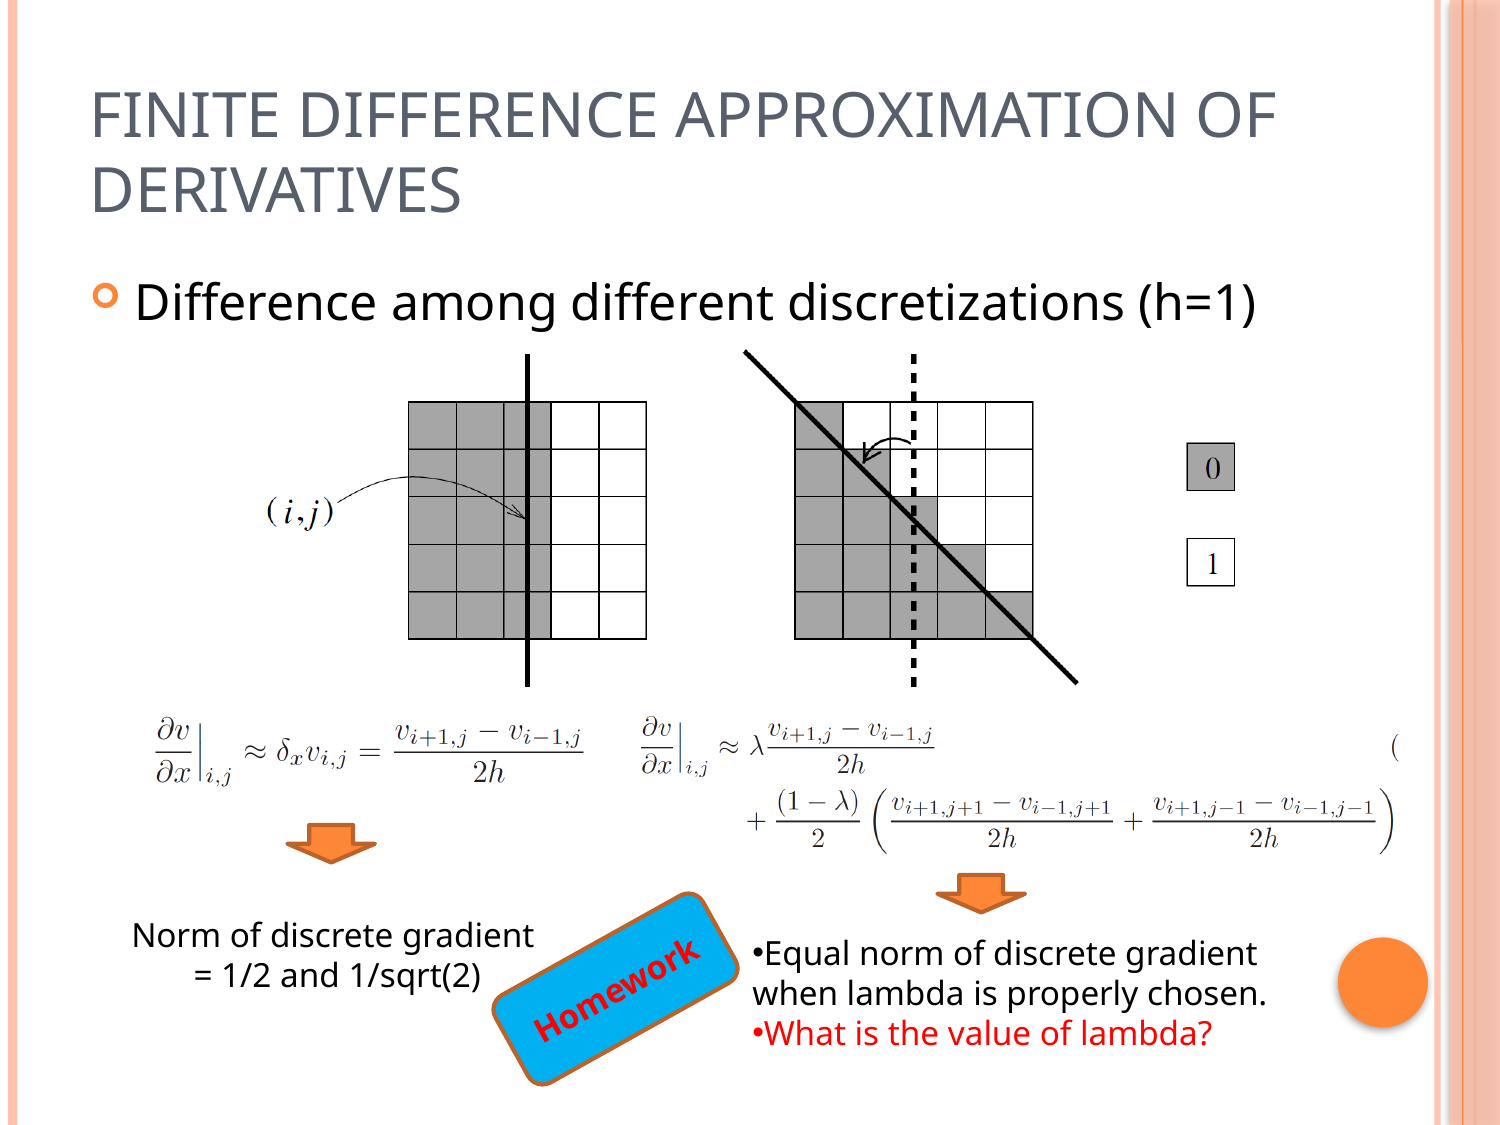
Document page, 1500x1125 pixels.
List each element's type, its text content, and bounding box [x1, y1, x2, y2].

picture [249, 336, 1251, 696]
picture [636, 711, 1401, 859]
text_box [935, 872, 1028, 915]
text_box [285, 822, 377, 865]
text_box Norm of discrete gradient = 1/2 and 1/sqrt(2) [112, 906, 563, 1001]
title Finite Difference Approximation of Derivatives [75, 45, 1300, 233]
text_box Equal norm of discrete gradient when lambda is properly chosen. What is the value of lambda? [737, 924, 1288, 1060]
text_box Homework [491, 891, 740, 1087]
list Difference among different discretizations (h=1) [75, 262, 1300, 1088]
picture [149, 711, 588, 789]
